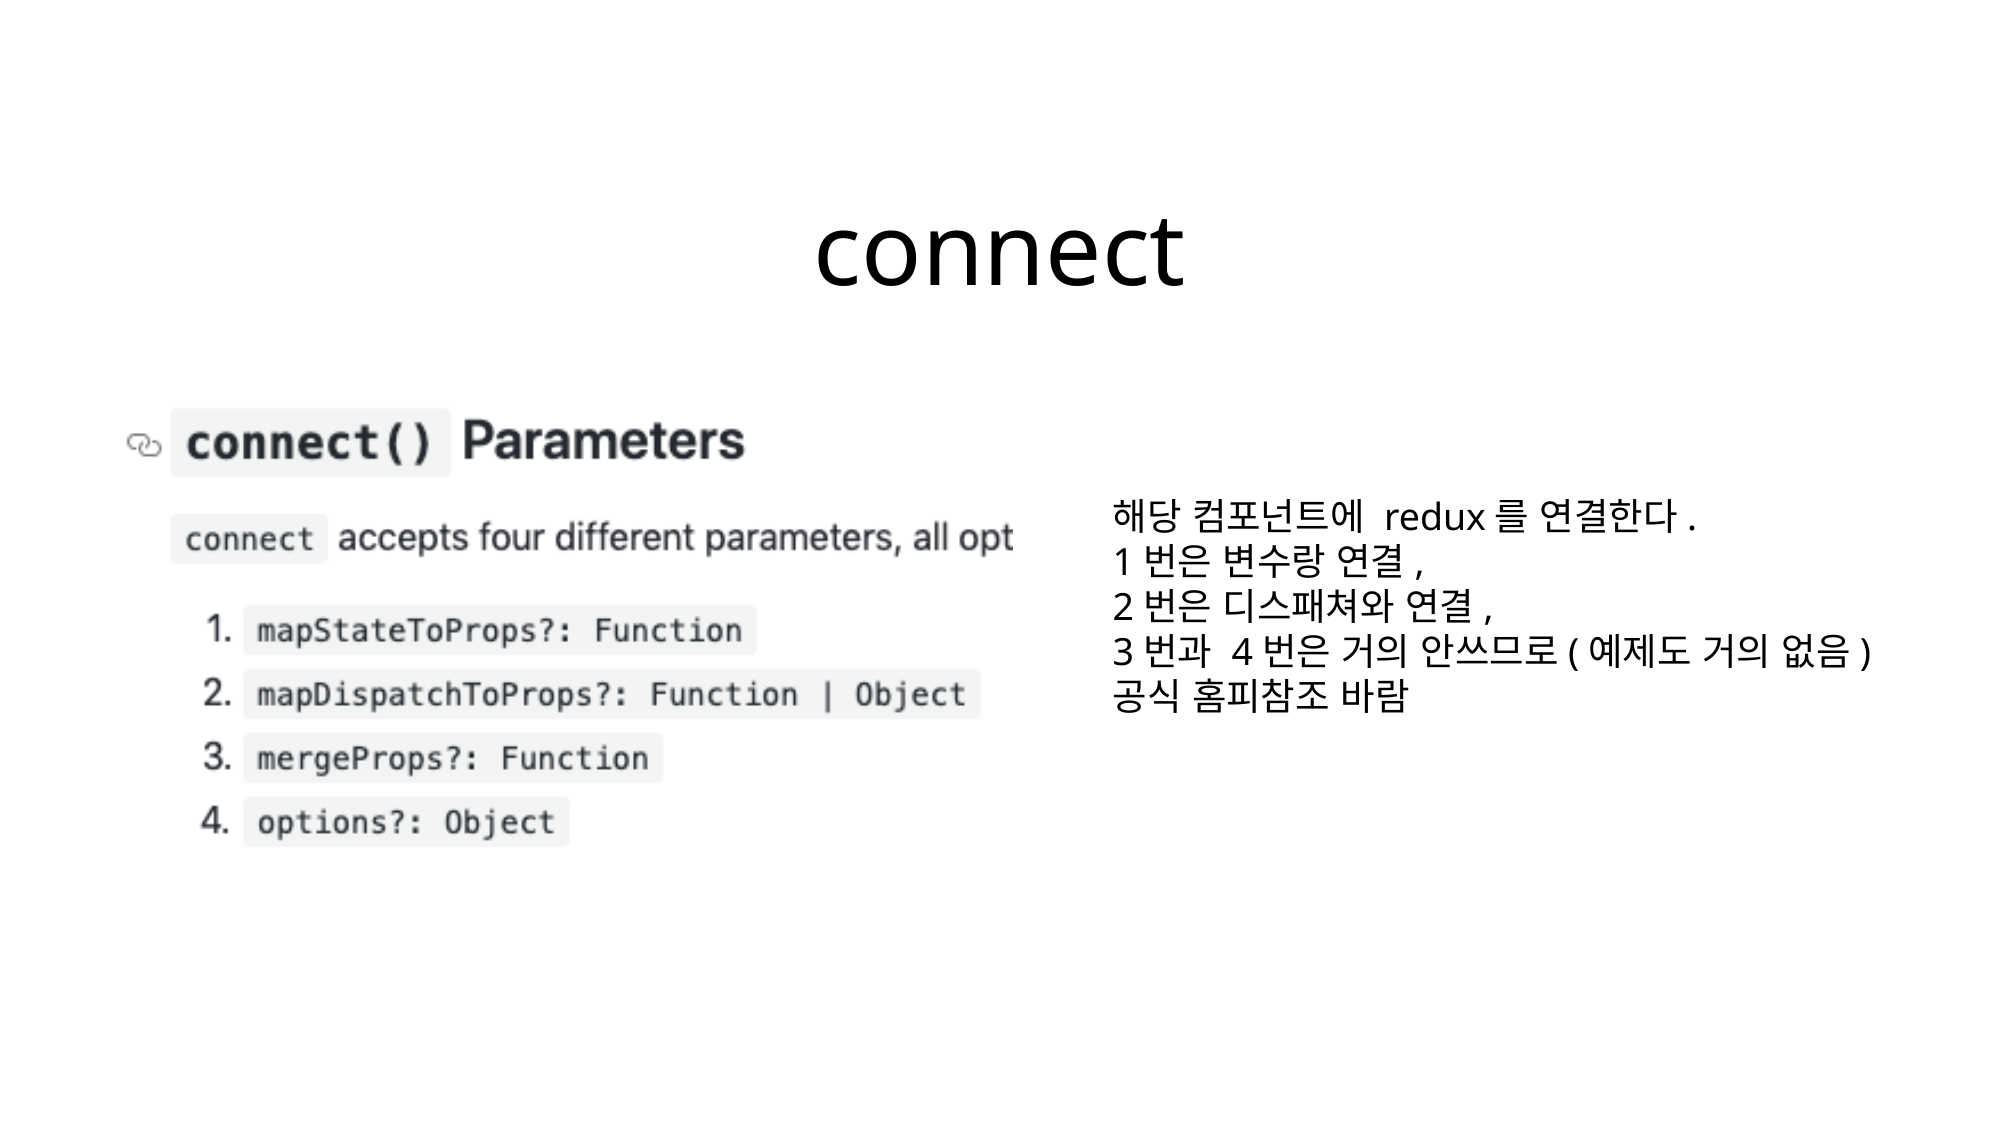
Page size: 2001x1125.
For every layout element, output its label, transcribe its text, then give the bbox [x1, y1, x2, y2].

text_box connect [153, 177, 1847, 313]
picture [105, 400, 1013, 875]
text_box 해당 컴포넌트에 redux를 연결한다. 1번은 변수랑 연결, 2번은 디스패쳐와 연결, 3번과 4번은 거의 안쓰므로(예제도 거의 없음) 공식 홈피참조 바람 [1097, 485, 1895, 725]
